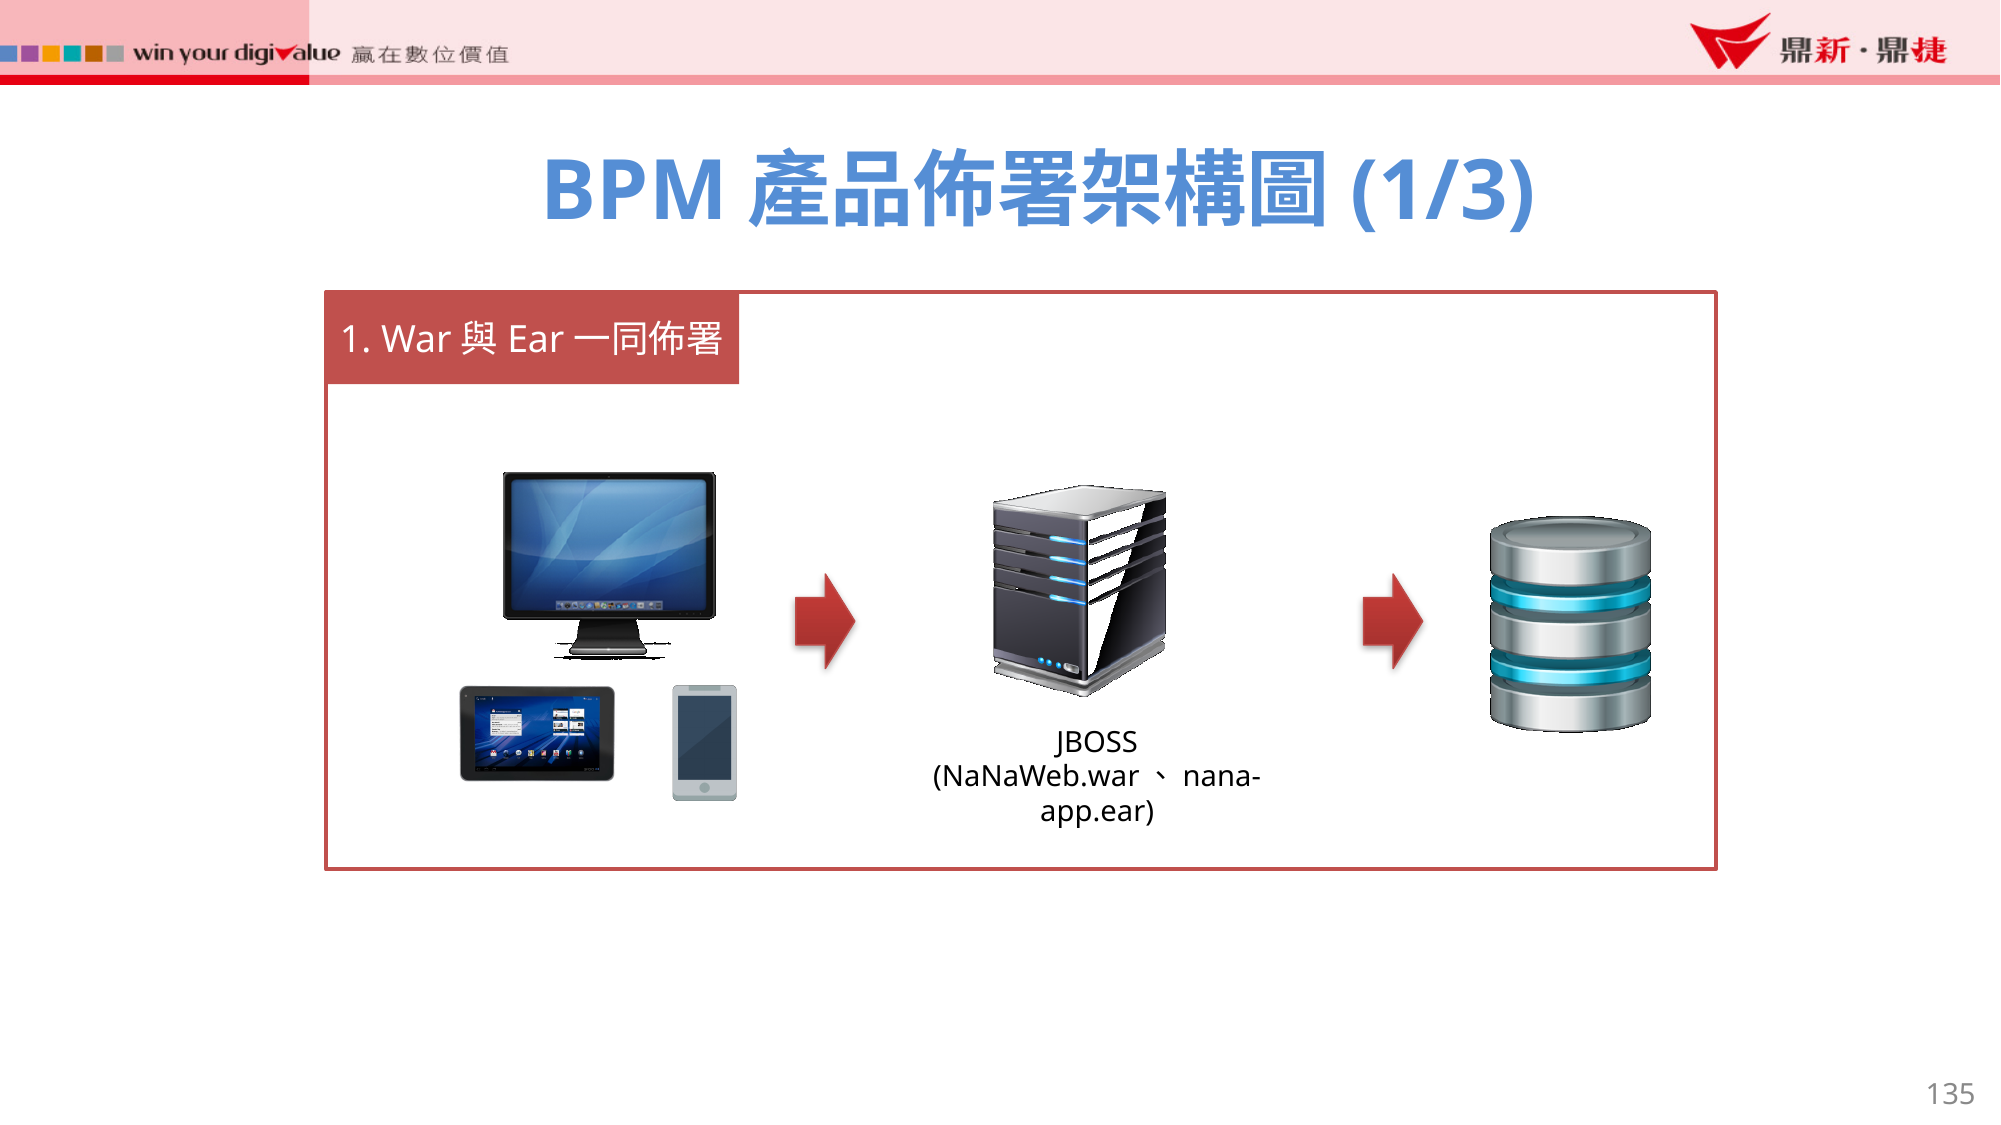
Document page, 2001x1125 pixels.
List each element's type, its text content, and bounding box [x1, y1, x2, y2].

picture [452, 679, 624, 790]
text_box JBOSS (NaNaWeb.war、nana-app.ear) [877, 715, 1317, 836]
text_box [324, 290, 1718, 871]
text_box [1362, 573, 1424, 670]
text_box BPM產品佈署架構圖(1/3) [347, 113, 1730, 260]
text_box 1. War與Ear一同佈署 [323, 288, 741, 386]
slide_number 135 [1897, 1065, 2000, 1125]
picture [971, 467, 1207, 702]
text_box [795, 573, 856, 670]
picture [641, 679, 768, 806]
picture [0, 0, 2000, 85]
picture [500, 455, 717, 672]
picture [1457, 514, 1681, 737]
